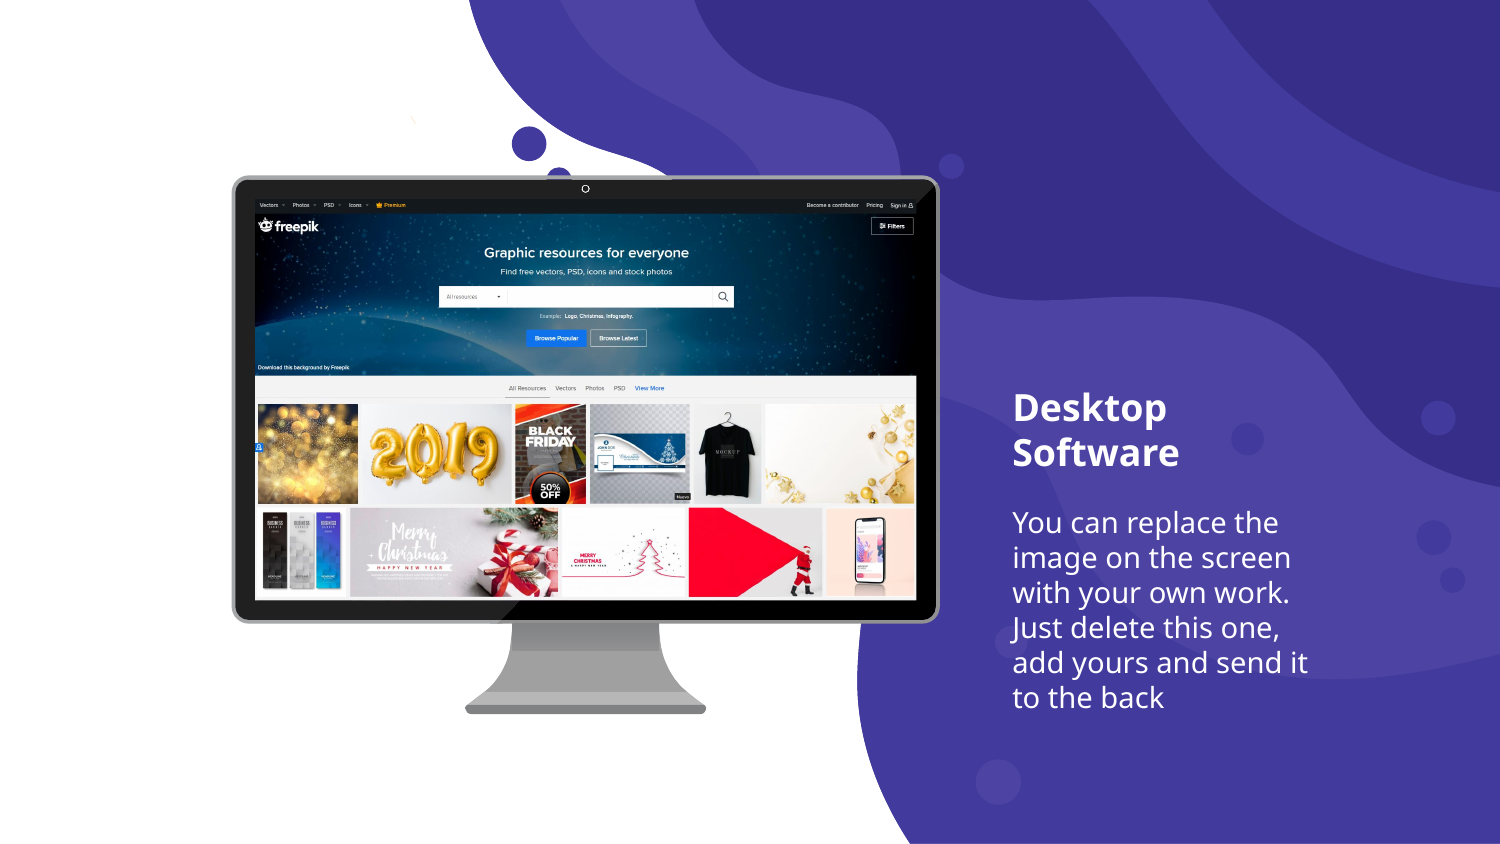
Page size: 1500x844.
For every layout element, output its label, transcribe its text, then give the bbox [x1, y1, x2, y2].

subtitle Desktop Software [997, 416, 1216, 489]
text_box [231, 175, 941, 715]
subtitle You can replace the image on the screen with your own work. Just delete this one, add yours and send it to the back [997, 489, 1355, 585]
